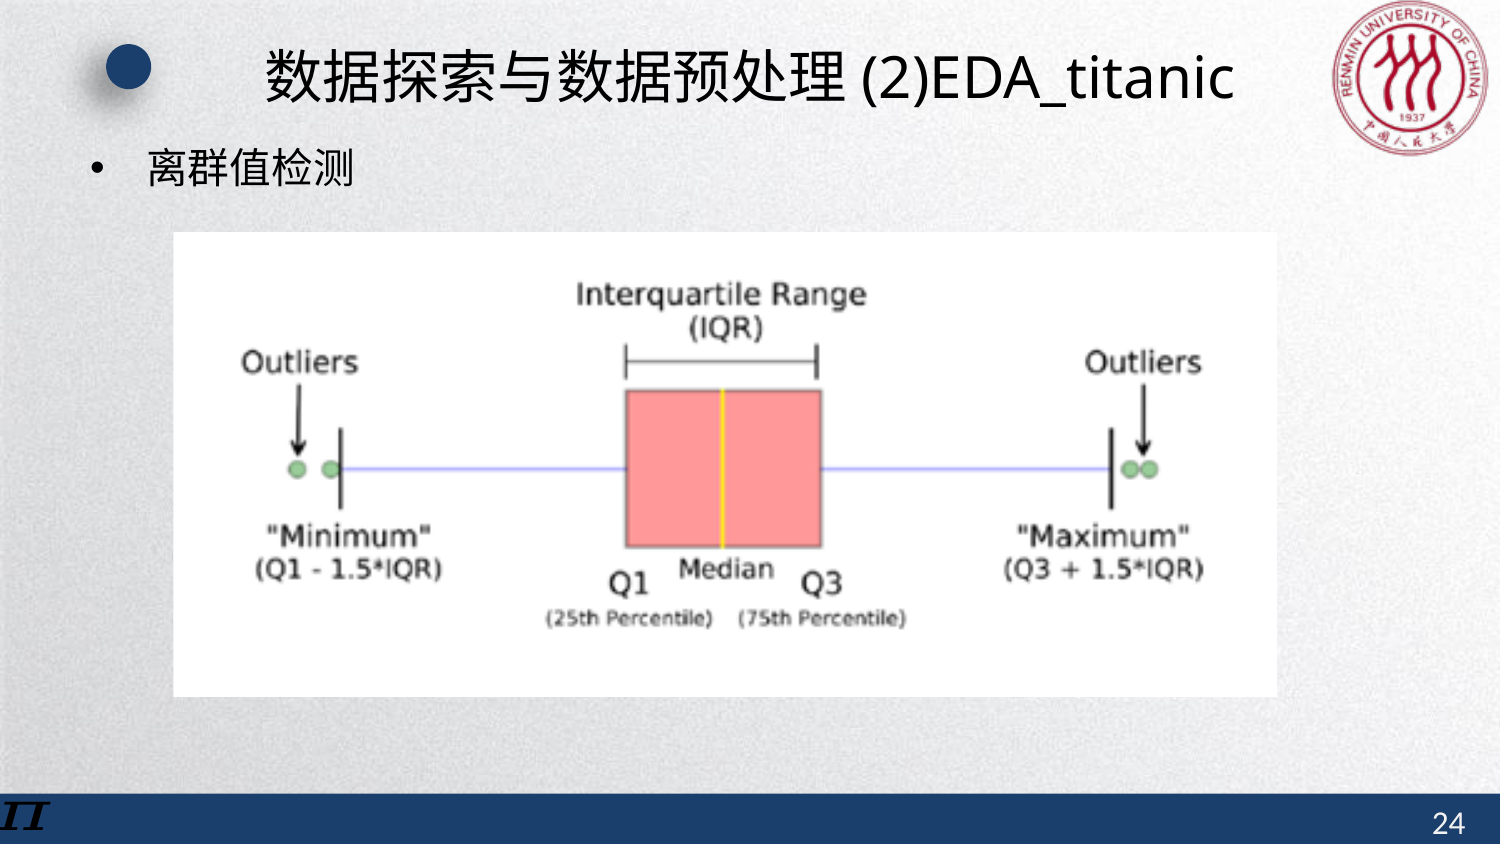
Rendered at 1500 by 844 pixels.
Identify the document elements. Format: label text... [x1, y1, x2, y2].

picture [0, 0, 1500, 793]
title 数据探索与数据预处理(2)EDA_titanic [75, 33, 1425, 116]
list 离群值检测 [75, 134, 1425, 781]
